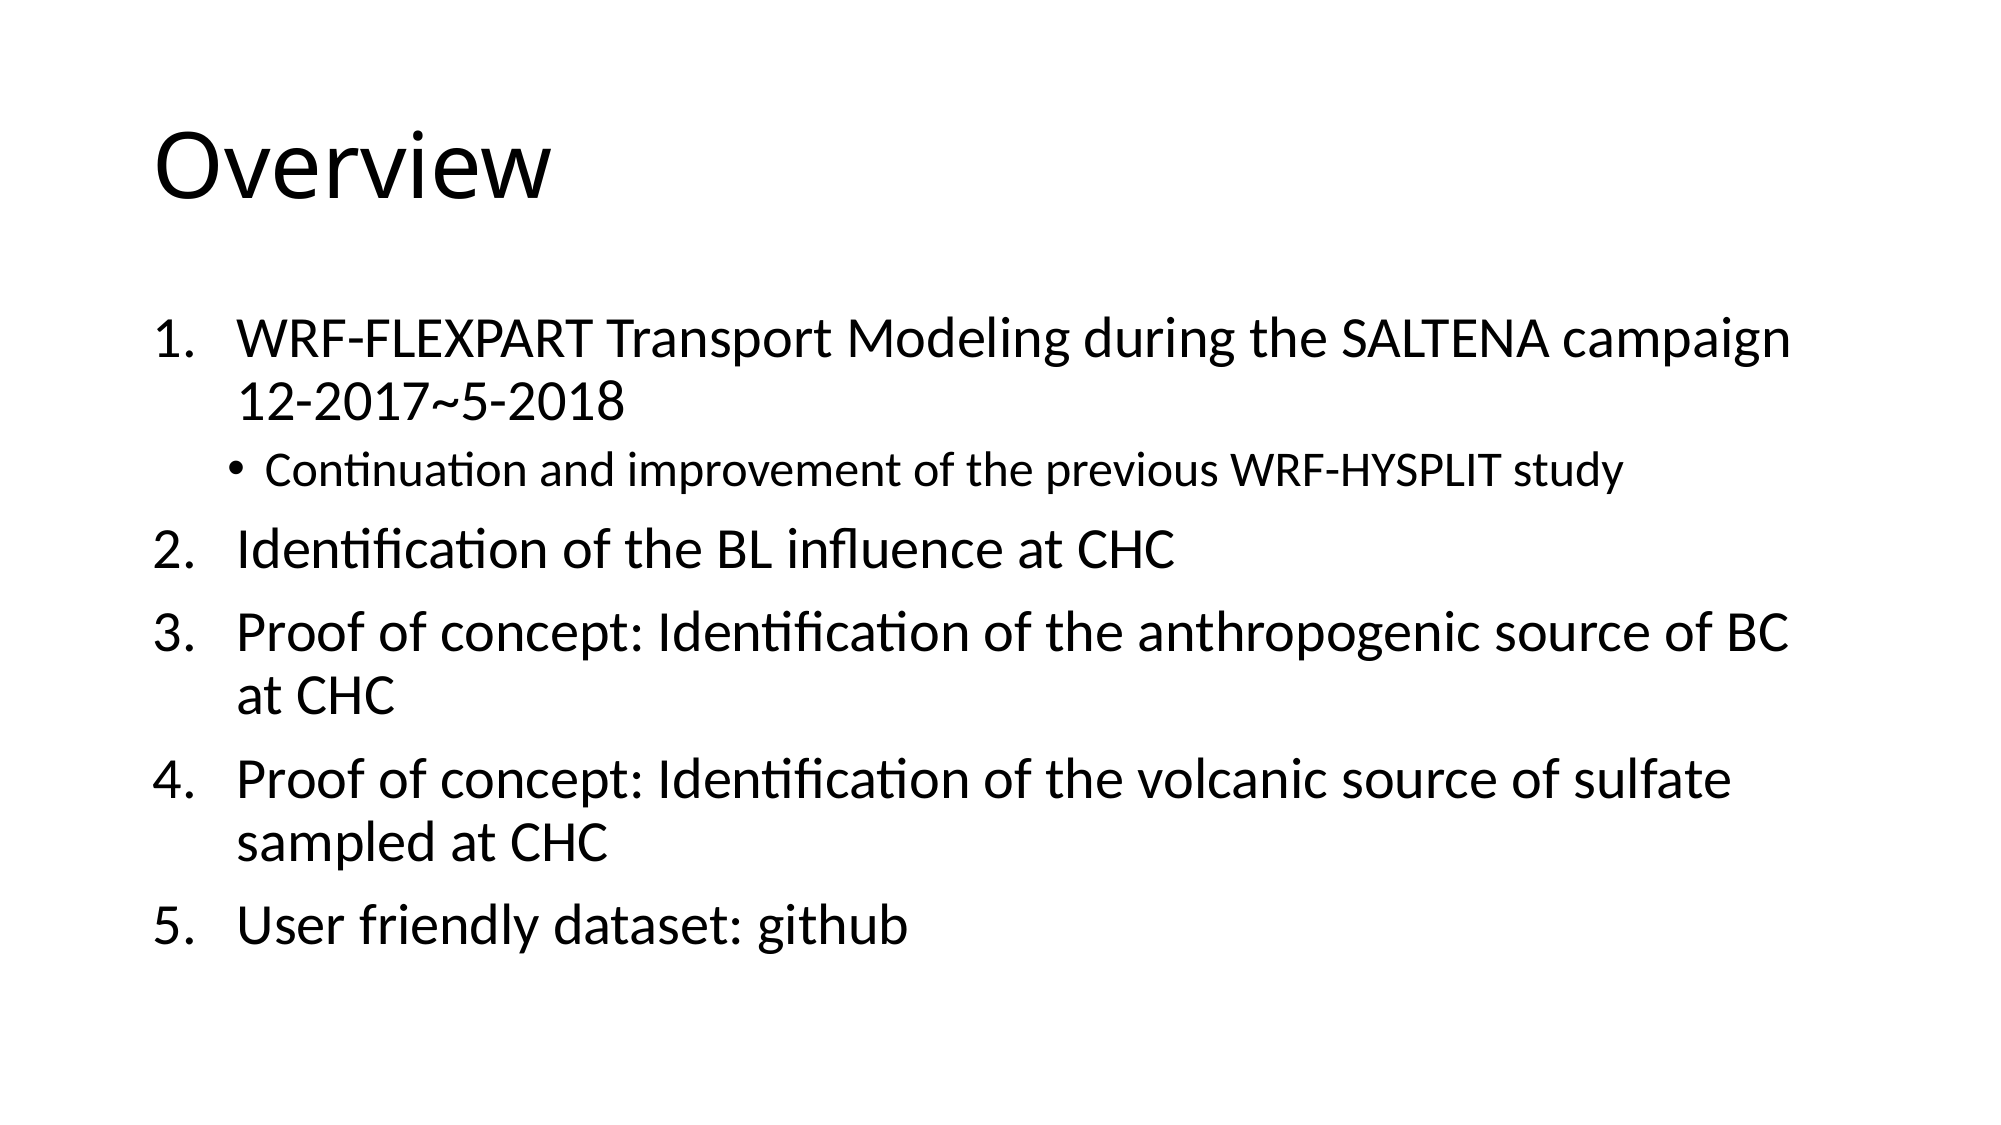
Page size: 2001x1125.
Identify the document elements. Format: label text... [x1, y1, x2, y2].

list WRF-FLEXPART Transport Modeling during the SALTENA campaign 12-2017~5-2018 Continuation and improvement of the previous WRF-HYSPLIT study Identification of the BL influence at CHC Proof of concept: Identification of the anthropogenic source of BC at CHC Proof of concept: Identification of the volcanic source of sulfate sampled at CHC User friendly dataset: github [137, 299, 1863, 1014]
title Overview [137, 59, 1863, 278]
